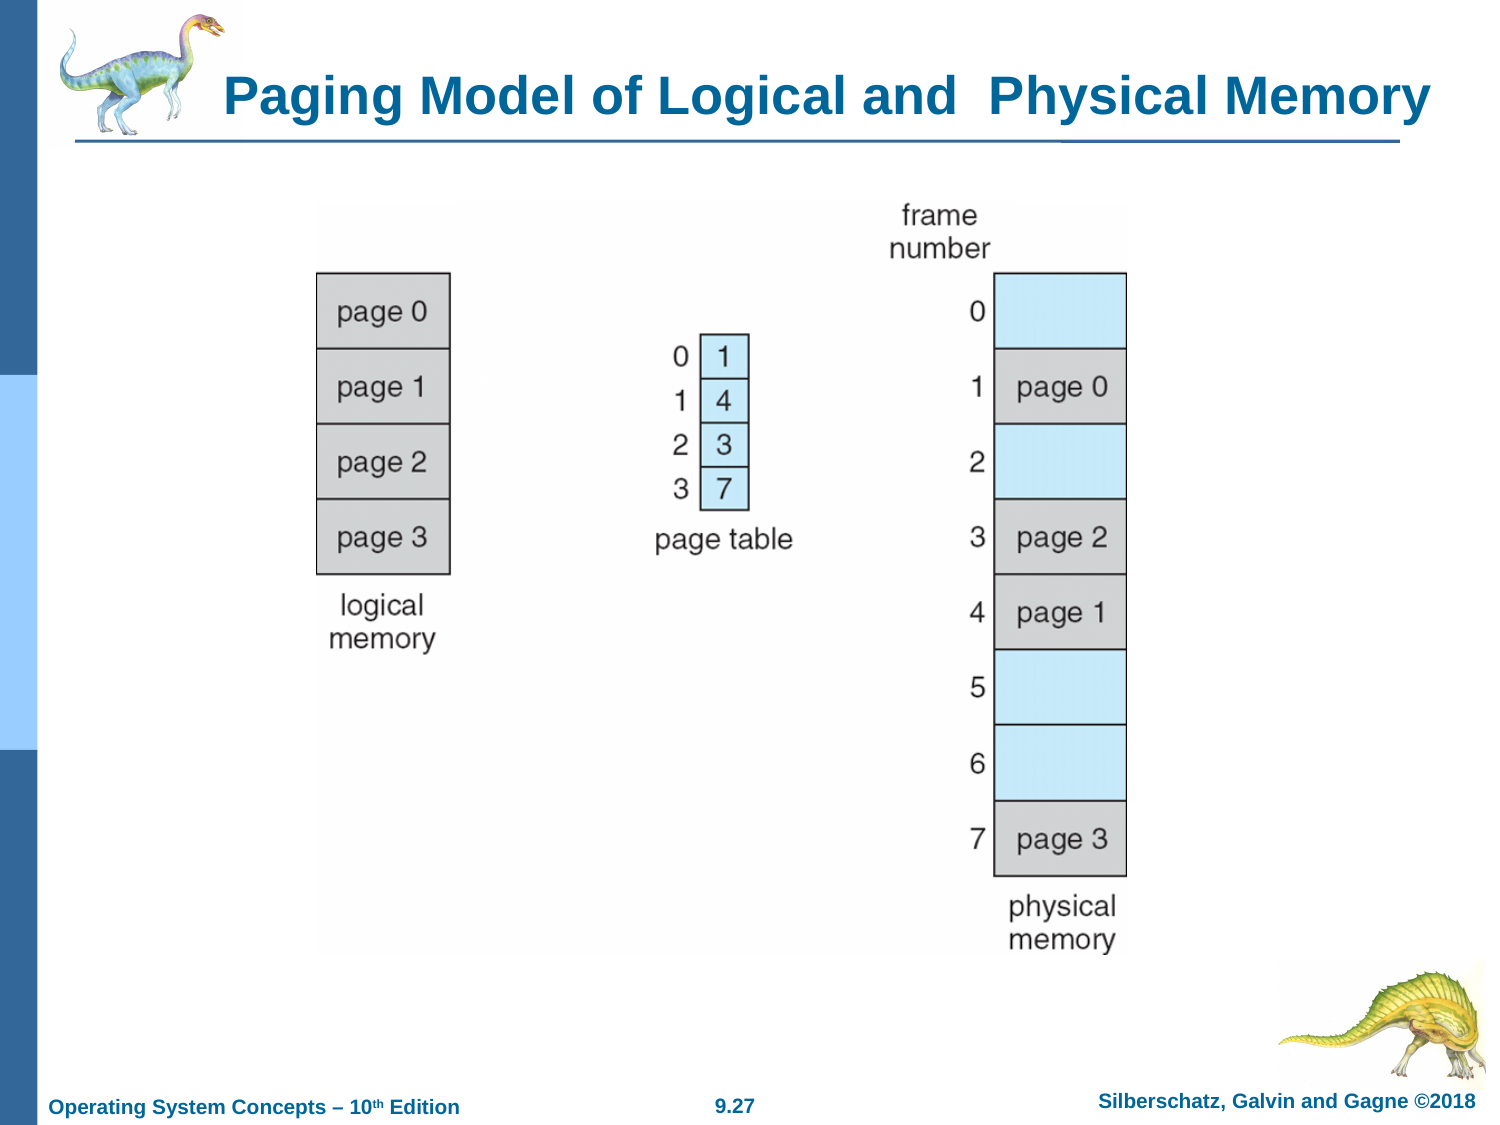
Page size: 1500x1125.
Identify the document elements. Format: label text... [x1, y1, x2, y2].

picture [316, 197, 1127, 955]
title Paging Model of Logical and Physical Memory [153, 27, 1500, 134]
picture [1275, 959, 1486, 1090]
picture [46, 0, 243, 149]
